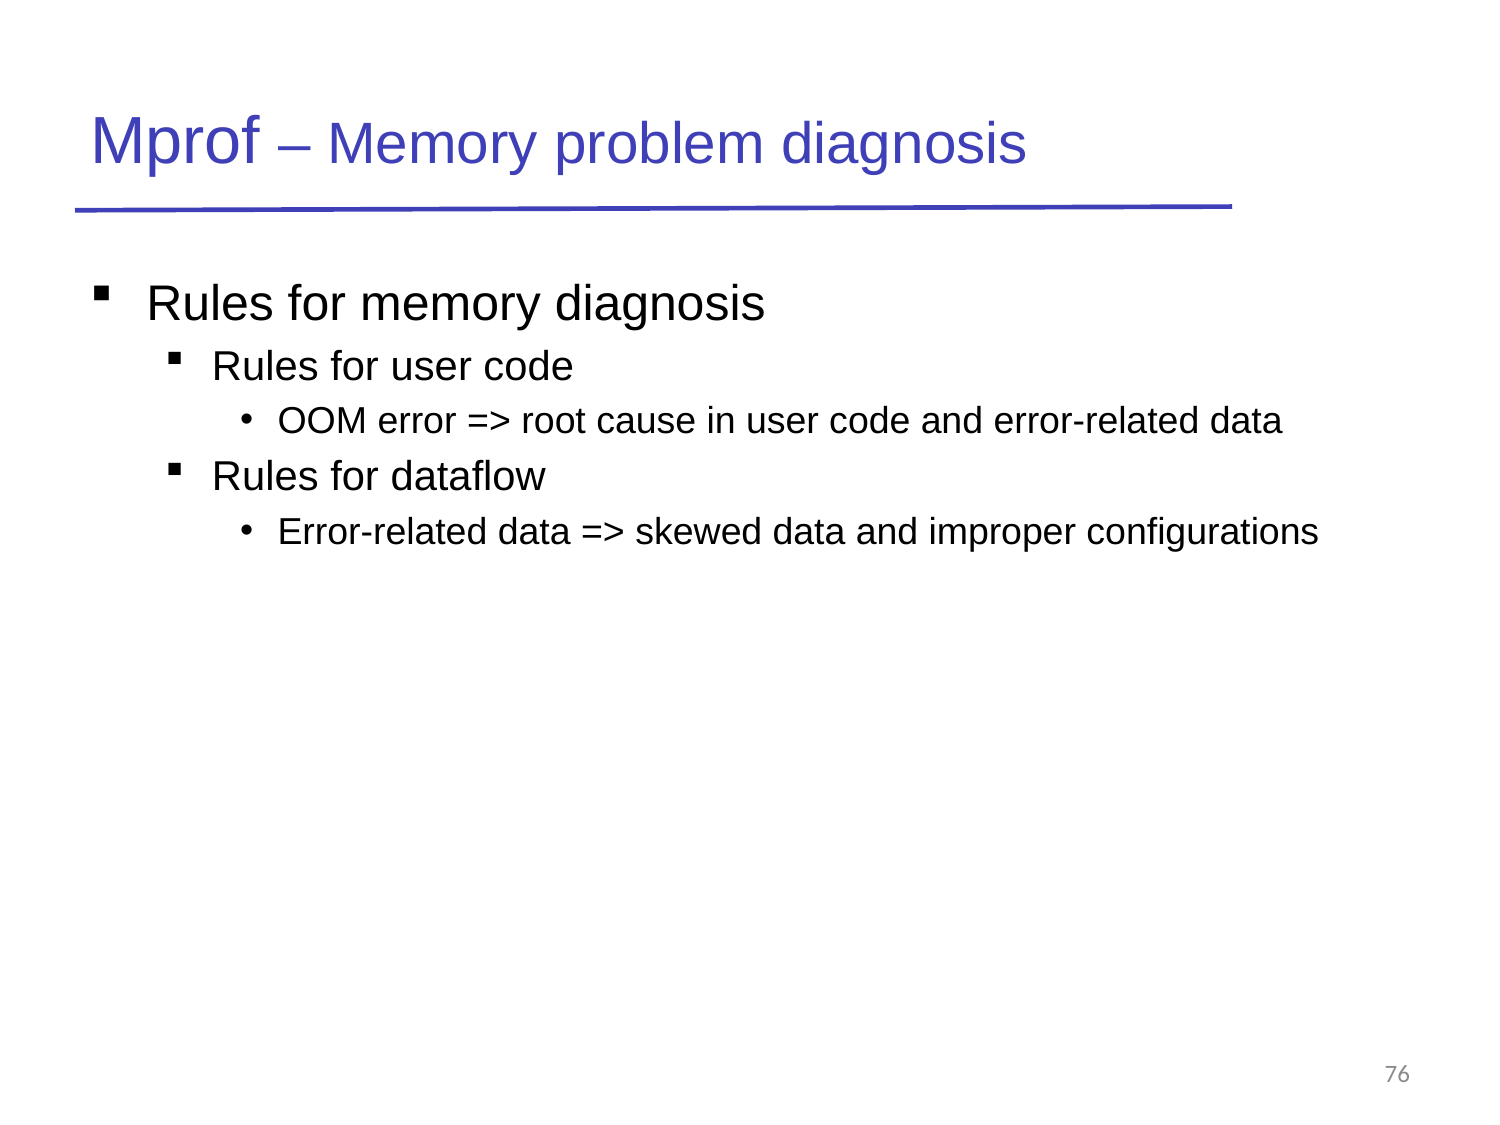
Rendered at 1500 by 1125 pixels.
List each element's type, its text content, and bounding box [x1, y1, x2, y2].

slide_number 76 [1074, 1042, 1425, 1103]
list Rules for memory diagnosis Rules for user code OOM error => root cause in user code and error-related data Rules for dataflow Error-related data => skewed data and improper configurations [75, 262, 1425, 1005]
title Mprof – Memory problem diagnosis [75, 67, 1425, 207]
